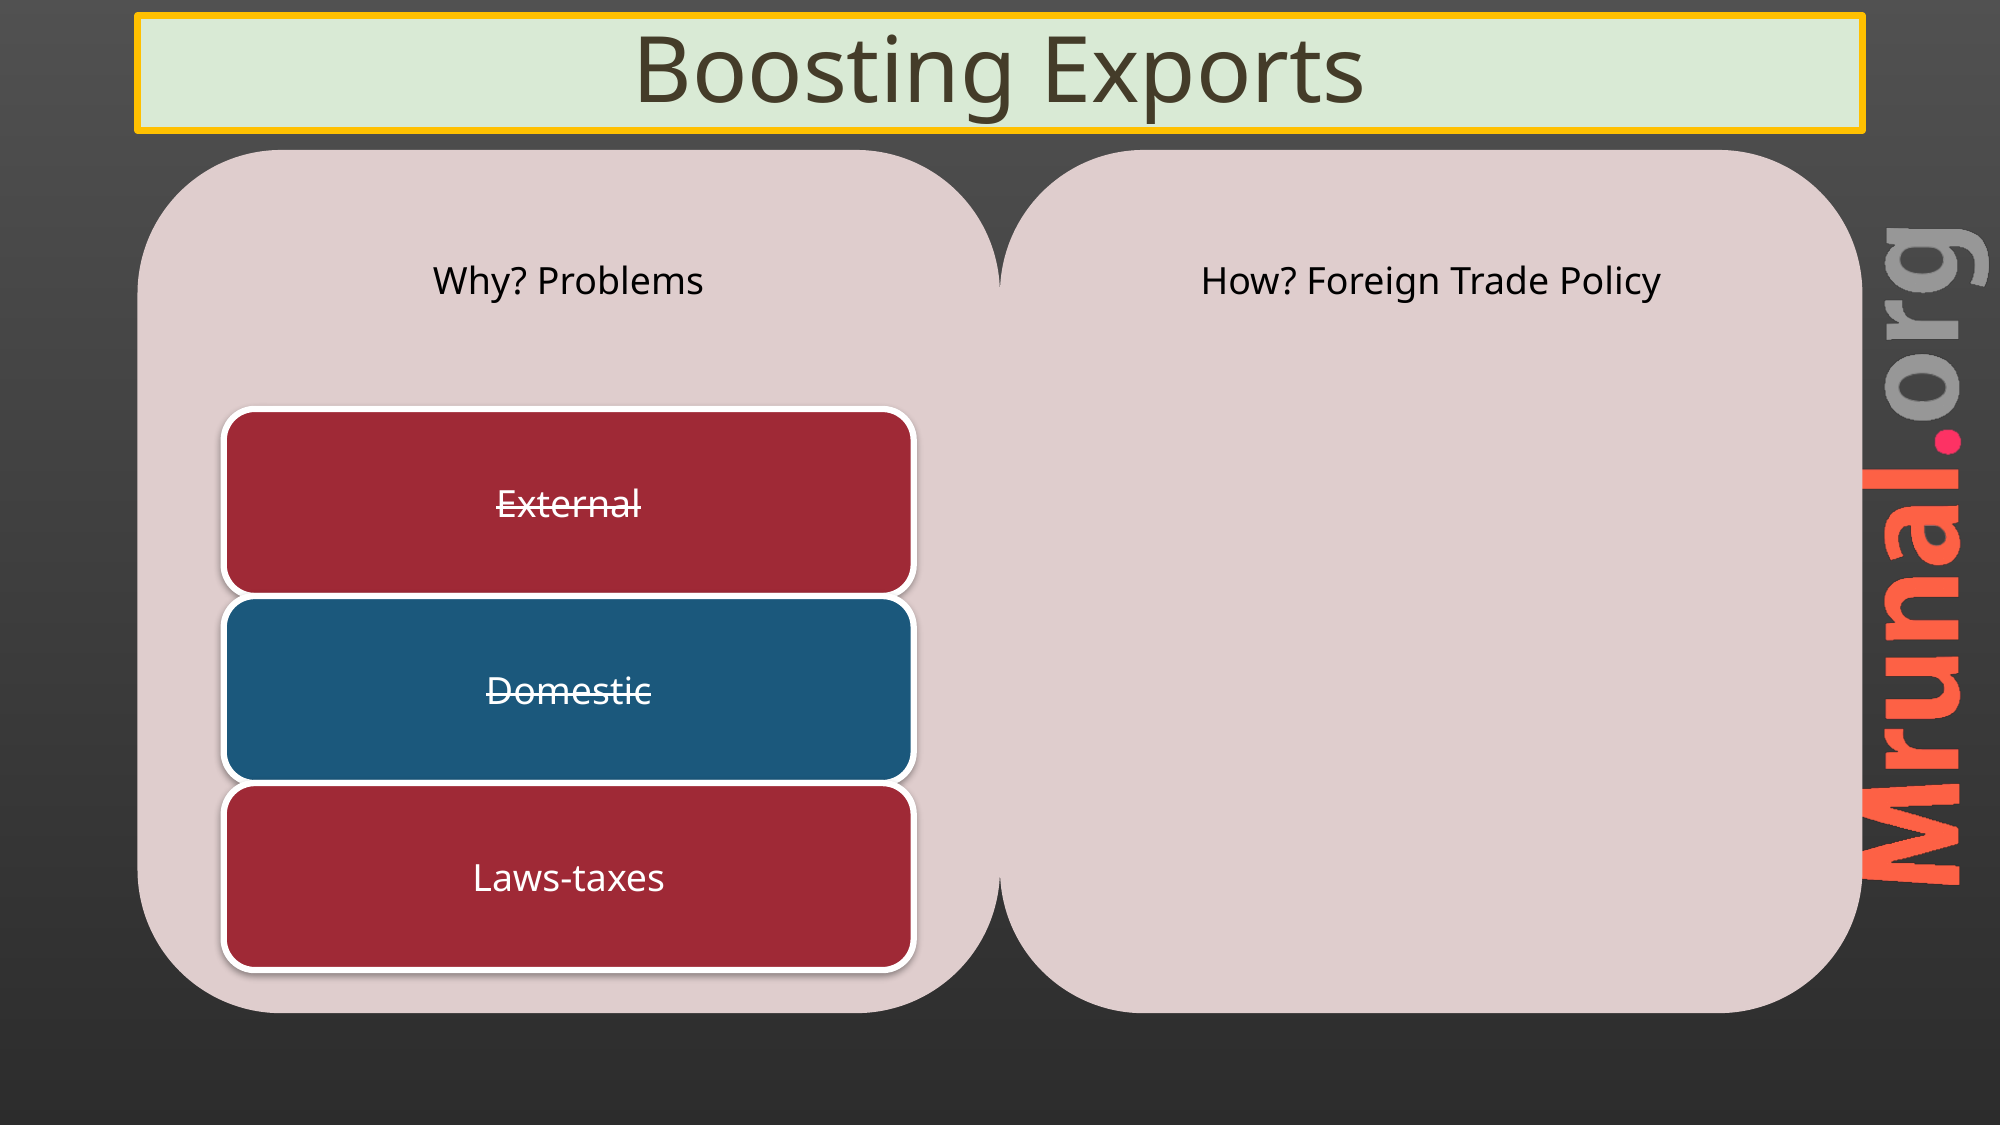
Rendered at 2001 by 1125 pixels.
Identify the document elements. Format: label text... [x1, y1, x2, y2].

picture [1863, 223, 2000, 894]
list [137, 149, 1863, 1014]
title Boosting Exports [134, 12, 1866, 134]
